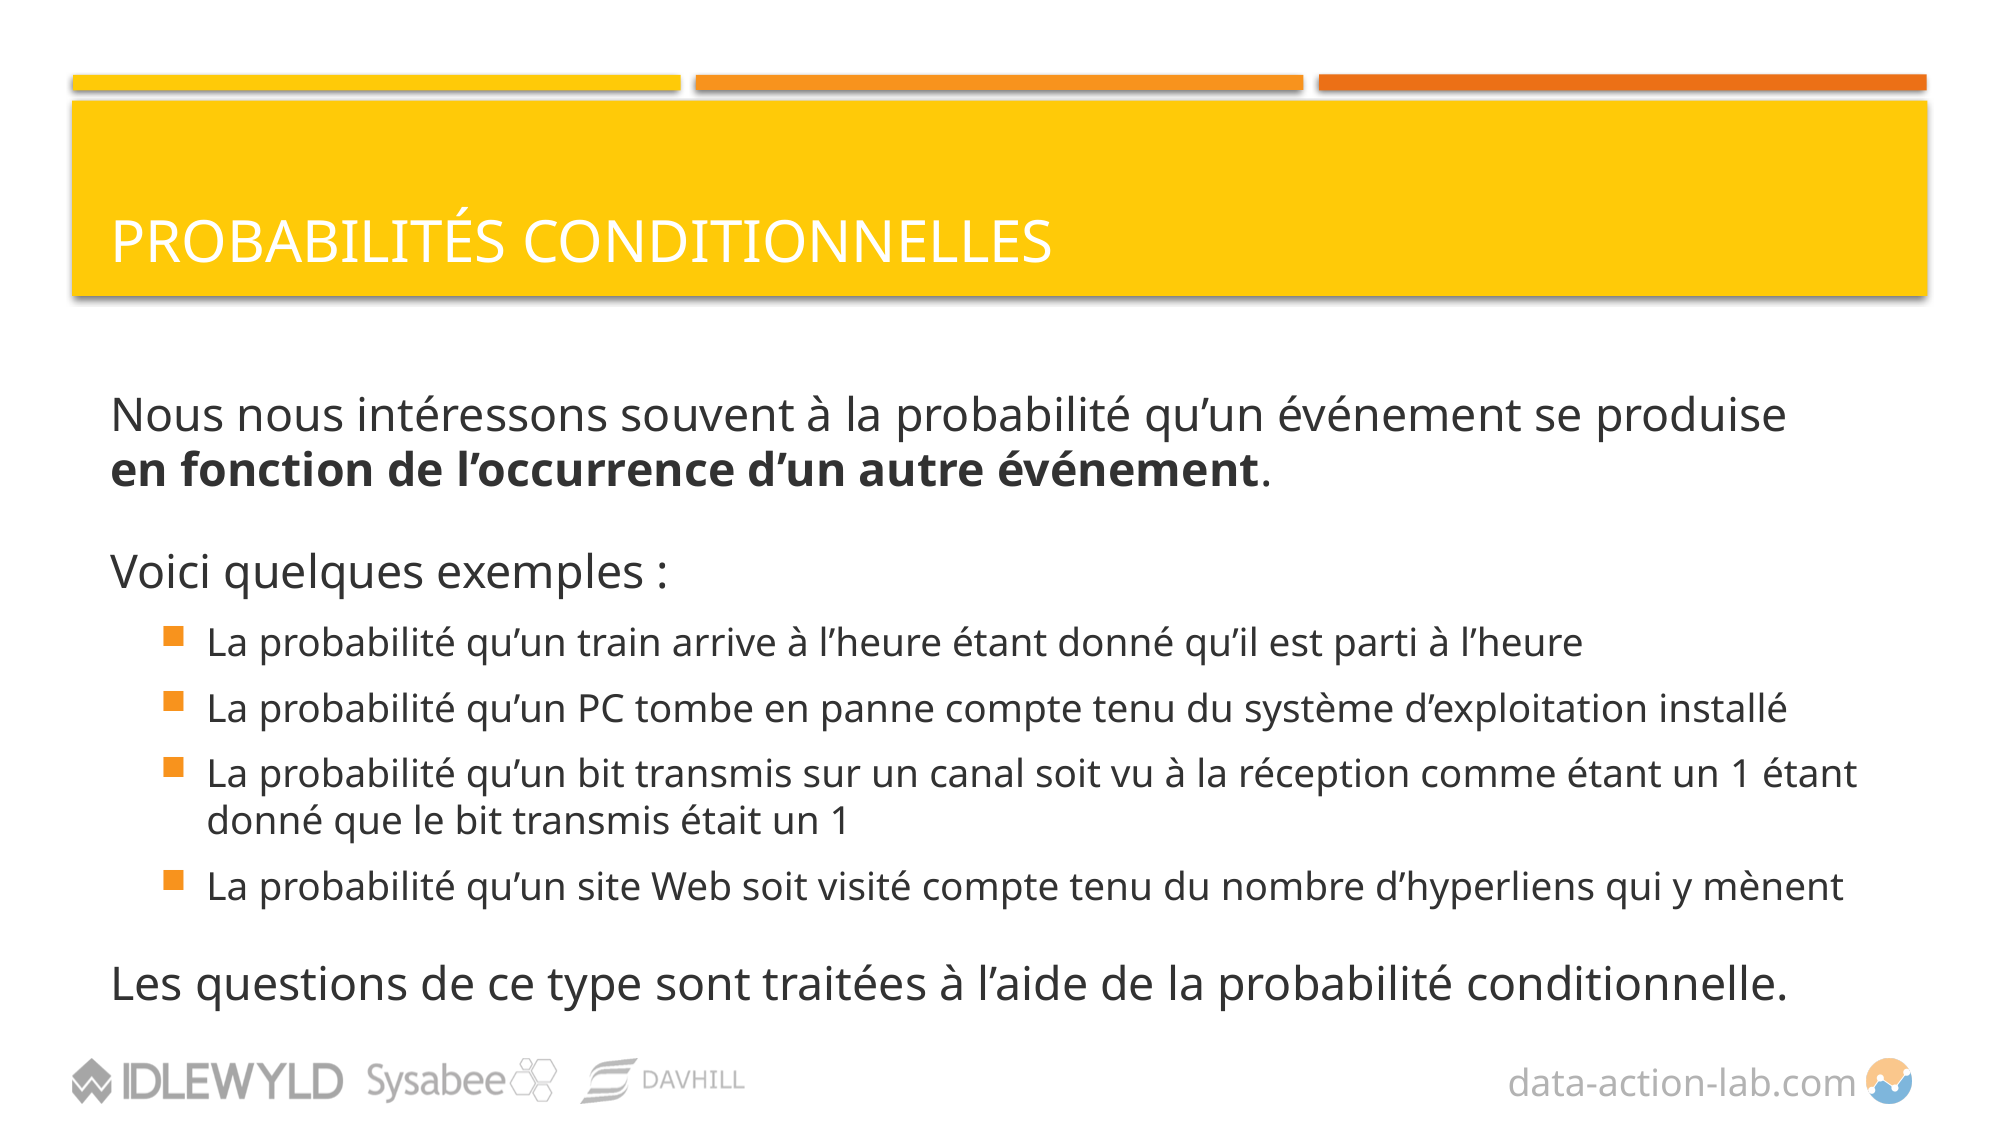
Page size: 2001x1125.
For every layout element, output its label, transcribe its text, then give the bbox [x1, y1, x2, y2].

picture [72, 1058, 745, 1104]
list Nous nous intéressons souvent à la probabilité qu’un événement se produise en fonction de l’occurrence d’un autre événement. Voici quelques exemples : La probabilité qu’un train arrive à l’heure étant donné qu’il est parti à l’heure La probabilité qu’un PC tombe en panne compte tenu du système d’exploitation installé La probabilité qu’un bit transmis sur un canal soit vu à la réception comme étant un 1 étant donné que le bit transmis était un 1 La probabilité qu’un site Web soit visité compte tenu du nombre d’hyperliens qui y mènent Les questions de ce type sont traitées à l’aide de la probabilité conditionnelle. [95, 357, 1905, 1037]
title Probabilités conditionnelles [95, 115, 1905, 282]
